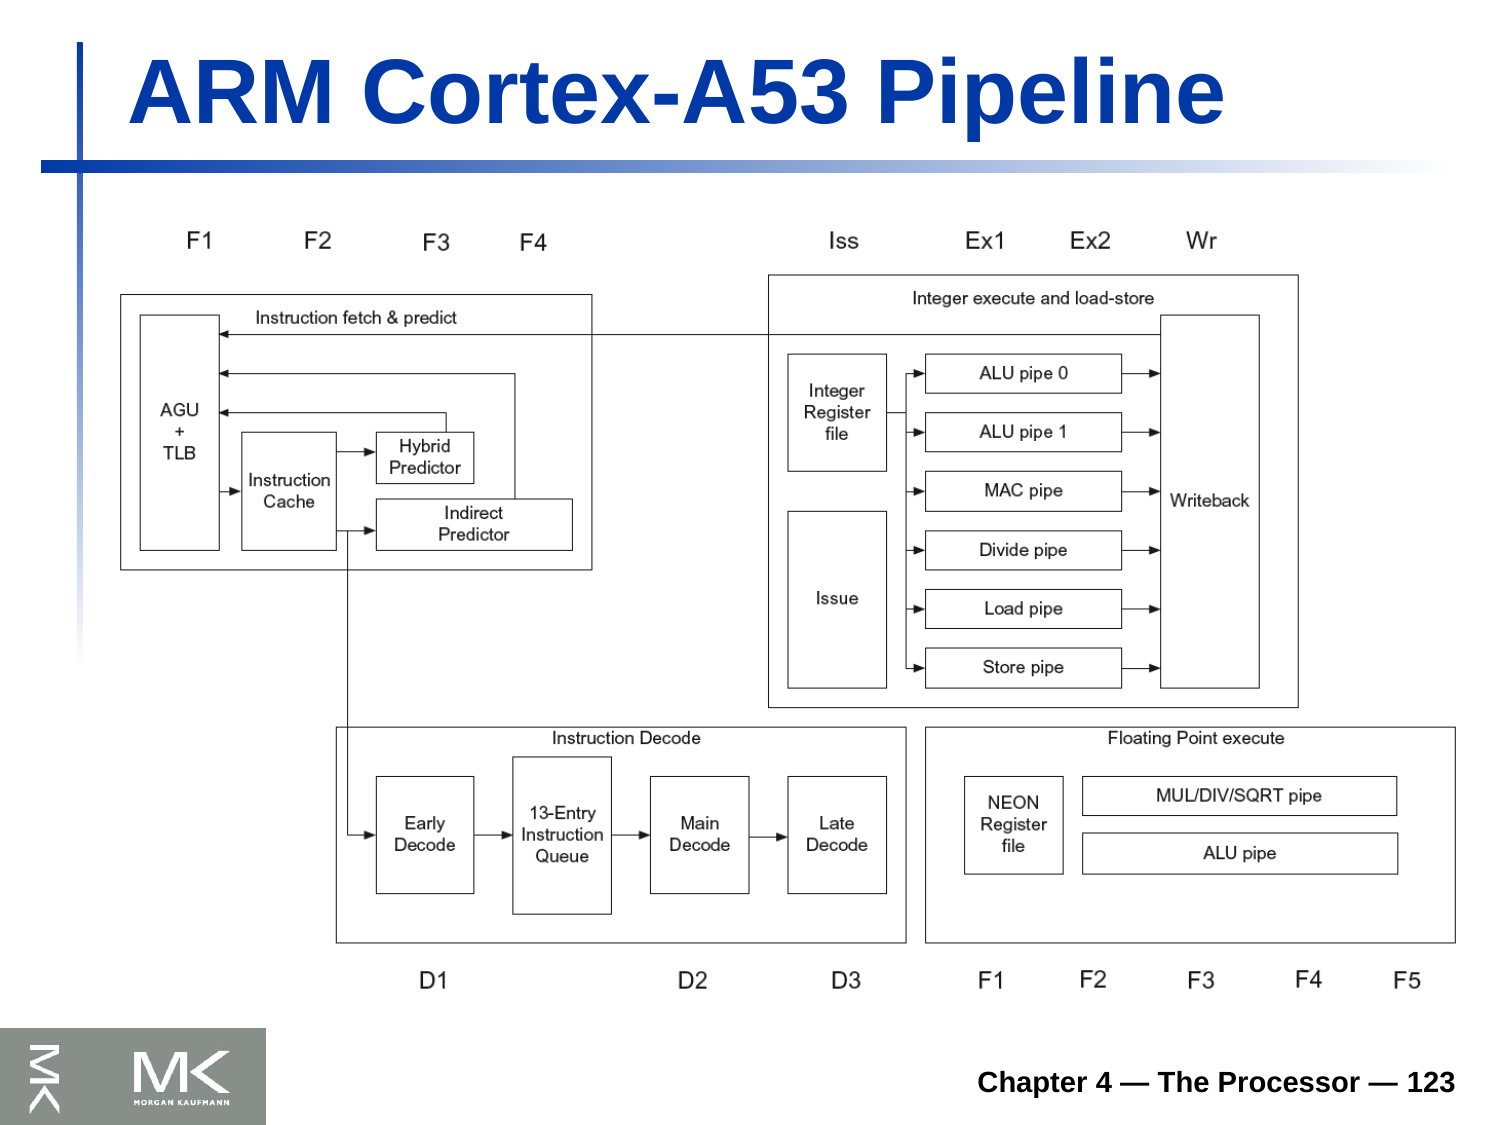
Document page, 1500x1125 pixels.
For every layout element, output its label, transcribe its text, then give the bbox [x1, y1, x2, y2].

title ARM Cortex-A53 Pipeline [112, 23, 1468, 149]
footer Chapter 4 — The Processor — 123 [277, 1046, 1471, 1106]
picture [0, 1028, 266, 1125]
picture [111, 219, 1462, 1000]
